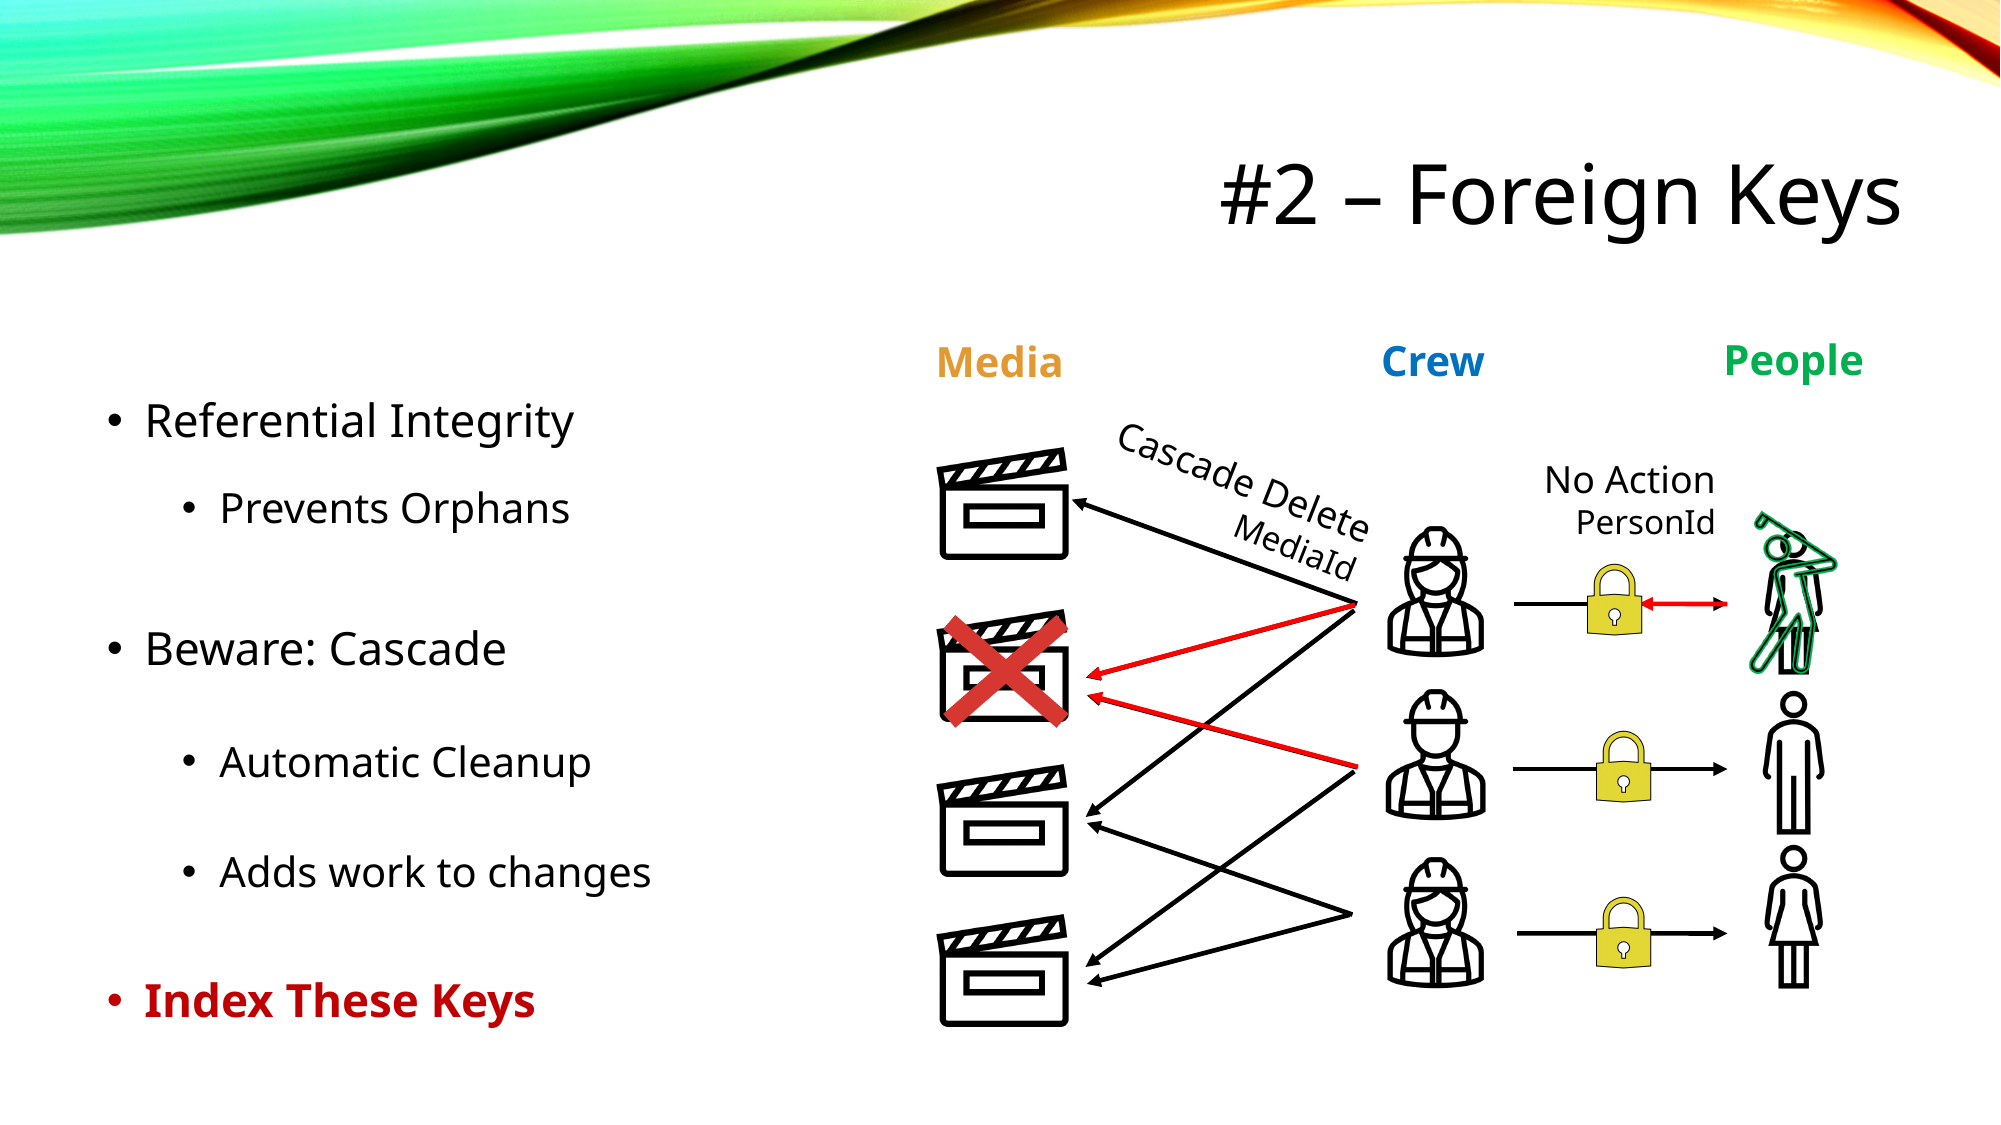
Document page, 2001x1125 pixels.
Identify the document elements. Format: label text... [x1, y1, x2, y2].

picture [1718, 687, 1869, 839]
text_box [1086, 604, 1359, 768]
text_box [1360, 519, 1511, 1002]
text_box Beware: Cascade Automatic Cleanup Adds work to changes Index These Keys [91, 557, 806, 1042]
text_box No Action PersonId [1463, 449, 1731, 549]
picture [1577, 886, 1670, 979]
text_box Cascade Delete MediaId [1080, 398, 1396, 602]
picture [1705, 504, 1883, 682]
title #2 – Foreign Keys [844, 91, 1920, 304]
text_box Media [865, 328, 1135, 394]
picture [1577, 720, 1670, 813]
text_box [1071, 499, 1358, 985]
picture [1568, 553, 1661, 646]
list Referential Integrity Prevents Orphans [91, 356, 806, 557]
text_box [927, 425, 1078, 1044]
picture [0, 0, 2000, 237]
text_box Crew [1298, 327, 1568, 393]
picture [1718, 841, 1869, 993]
text_box People [1658, 326, 1929, 392]
